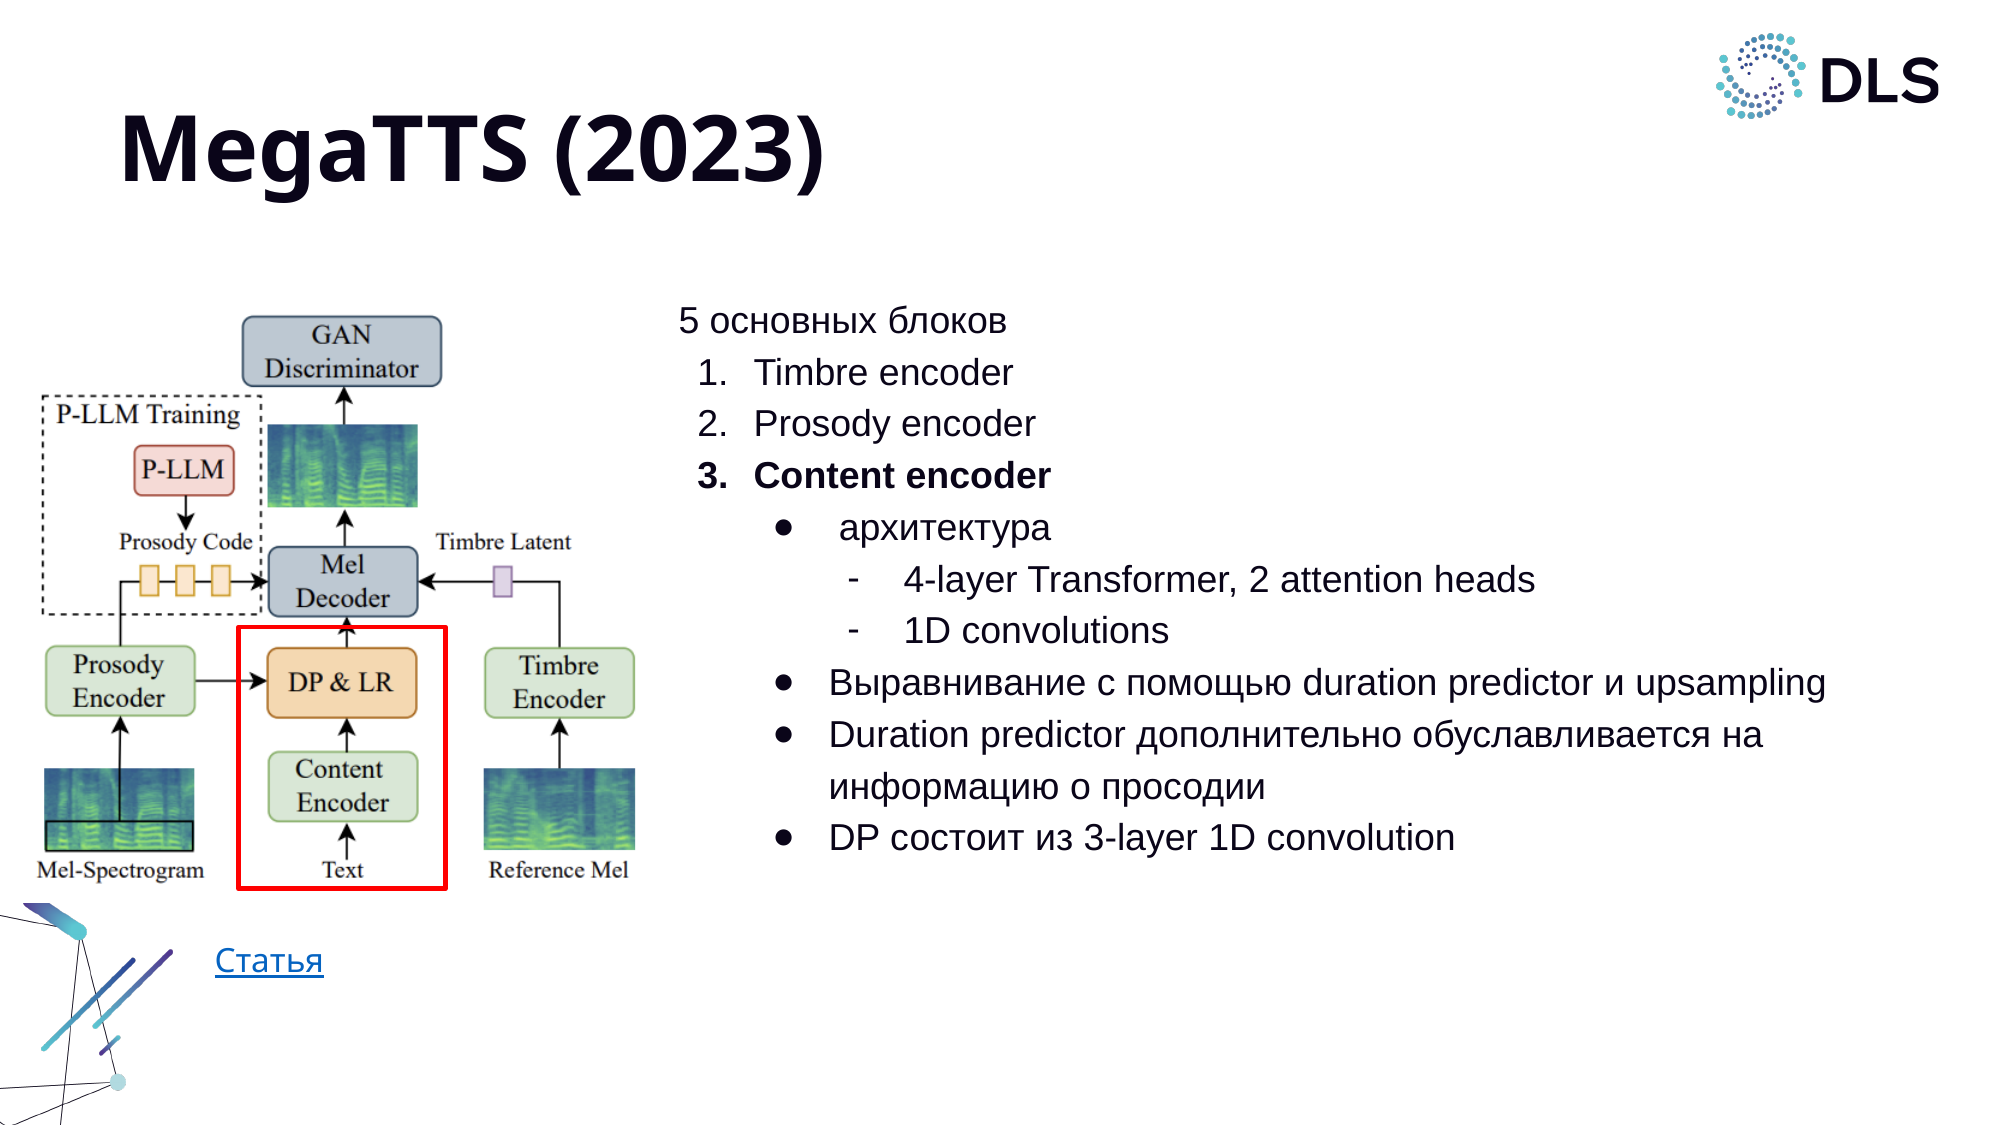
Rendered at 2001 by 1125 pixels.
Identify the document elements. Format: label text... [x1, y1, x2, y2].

title MegaTTS (2023) [102, 42, 1787, 261]
list 5 основных блоков Timbre encoder Prosody encoder Content encoder архитектура 4-layer Transformer, 2 attention heads 1D convolutions Выравнивание с помощью duration predictor и upsampling Duration predictor дополнительно обуславливается на информацию о просодии DP состоит из 3-layer 1D convolution [663, 281, 1940, 1117]
subtitle Статья [199, 932, 360, 1023]
picture [1716, 33, 1939, 119]
picture [0, 284, 665, 1125]
